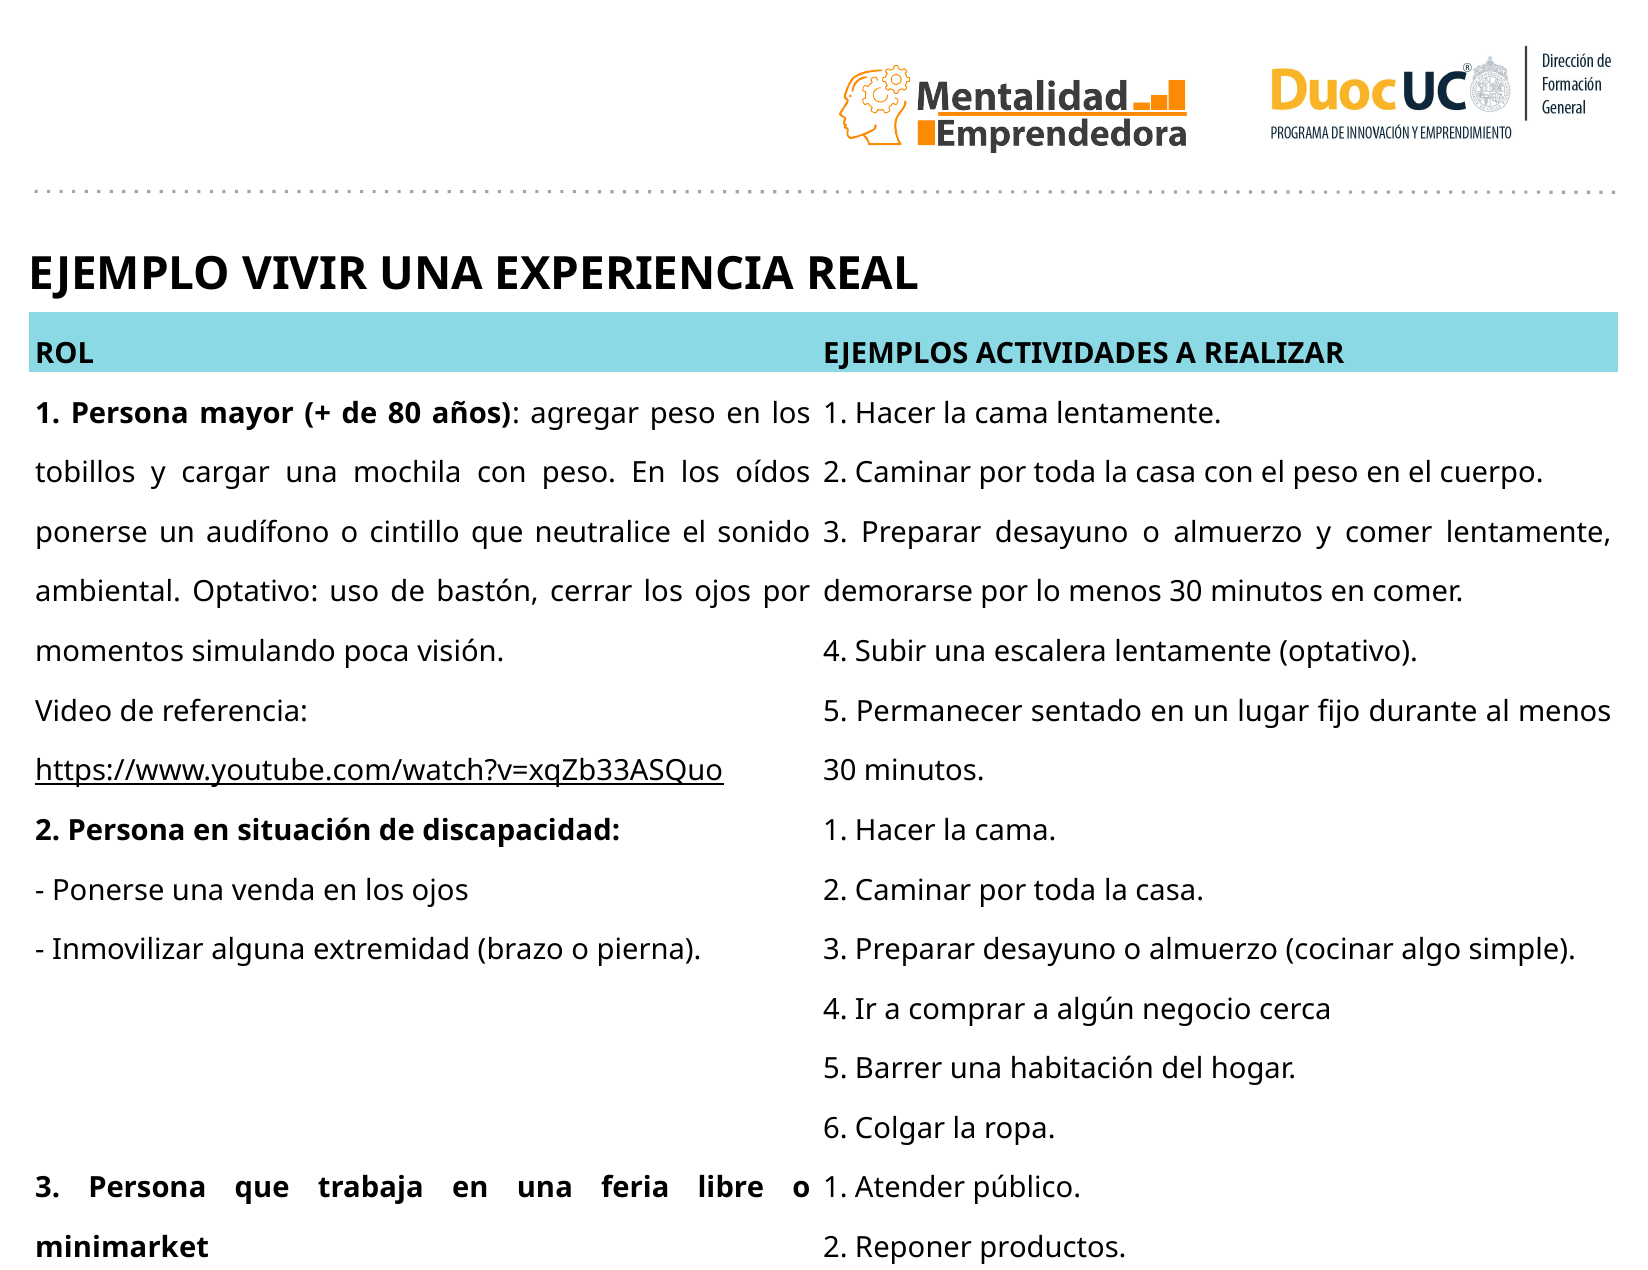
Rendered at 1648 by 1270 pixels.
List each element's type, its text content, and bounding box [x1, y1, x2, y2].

table_cell 1. Hacer la cama lentamente. 2. Caminar por toda la casa con el peso en el cuerpo. 3. Preparar desayuno o almuerzo y comer lentamente, demorarse por lo menos 30 minutos en comer. 4. Subir una escalera lentamente (optativo). 5. Permanecer sentado en un lugar fijo durante al menos 30 minutos. [817, 372, 1618, 789]
picture [838, 64, 1187, 153]
table_cell 1. Persona mayor (+ de 80 años): agregar peso en los tobillos y cargar una mochila con peso. En los oídos ponerse un audífono o cintillo que neutralice el sonido ambiental. Optativo: uso de bastón, cerrar los ojos por momentos simulando poca visión. Video de referencia: https://www.youtube.com/watch?v=xqZb33ASQuo [29, 372, 817, 789]
table_cell 1. Hacer la cama. 2. Caminar por toda la casa. 3. Preparar desayuno o almuerzo (cocinar algo simple). 4. Ir a comprar a algún negocio cerca 5. Barrer una habitación del hogar. 6. Colgar la ropa. [817, 789, 1618, 1147]
table_cell 1. Atender público. 2. Reponer productos. 3. Limpiar el lugar de trabajo. 4. Cargar y descargar. [817, 1147, 1618, 1270]
table_cell 3. Persona que trabaja en una feria libre o minimarket Atender público. [29, 1147, 817, 1270]
text_box EJEMPLO VIVIR UNA EXPERIENCIA REAL [13, 201, 1022, 325]
table_cell 2. Persona en situación de discapacidad: - Ponerse una venda en los ojos - Inmovilizar alguna extremidad (brazo o pierna). [29, 789, 817, 1147]
table_header EJEMPLOS ACTIVIDADES A REALIZAR [817, 312, 1618, 372]
table_header ROL [29, 325, 817, 372]
picture [1249, 45, 1626, 160]
